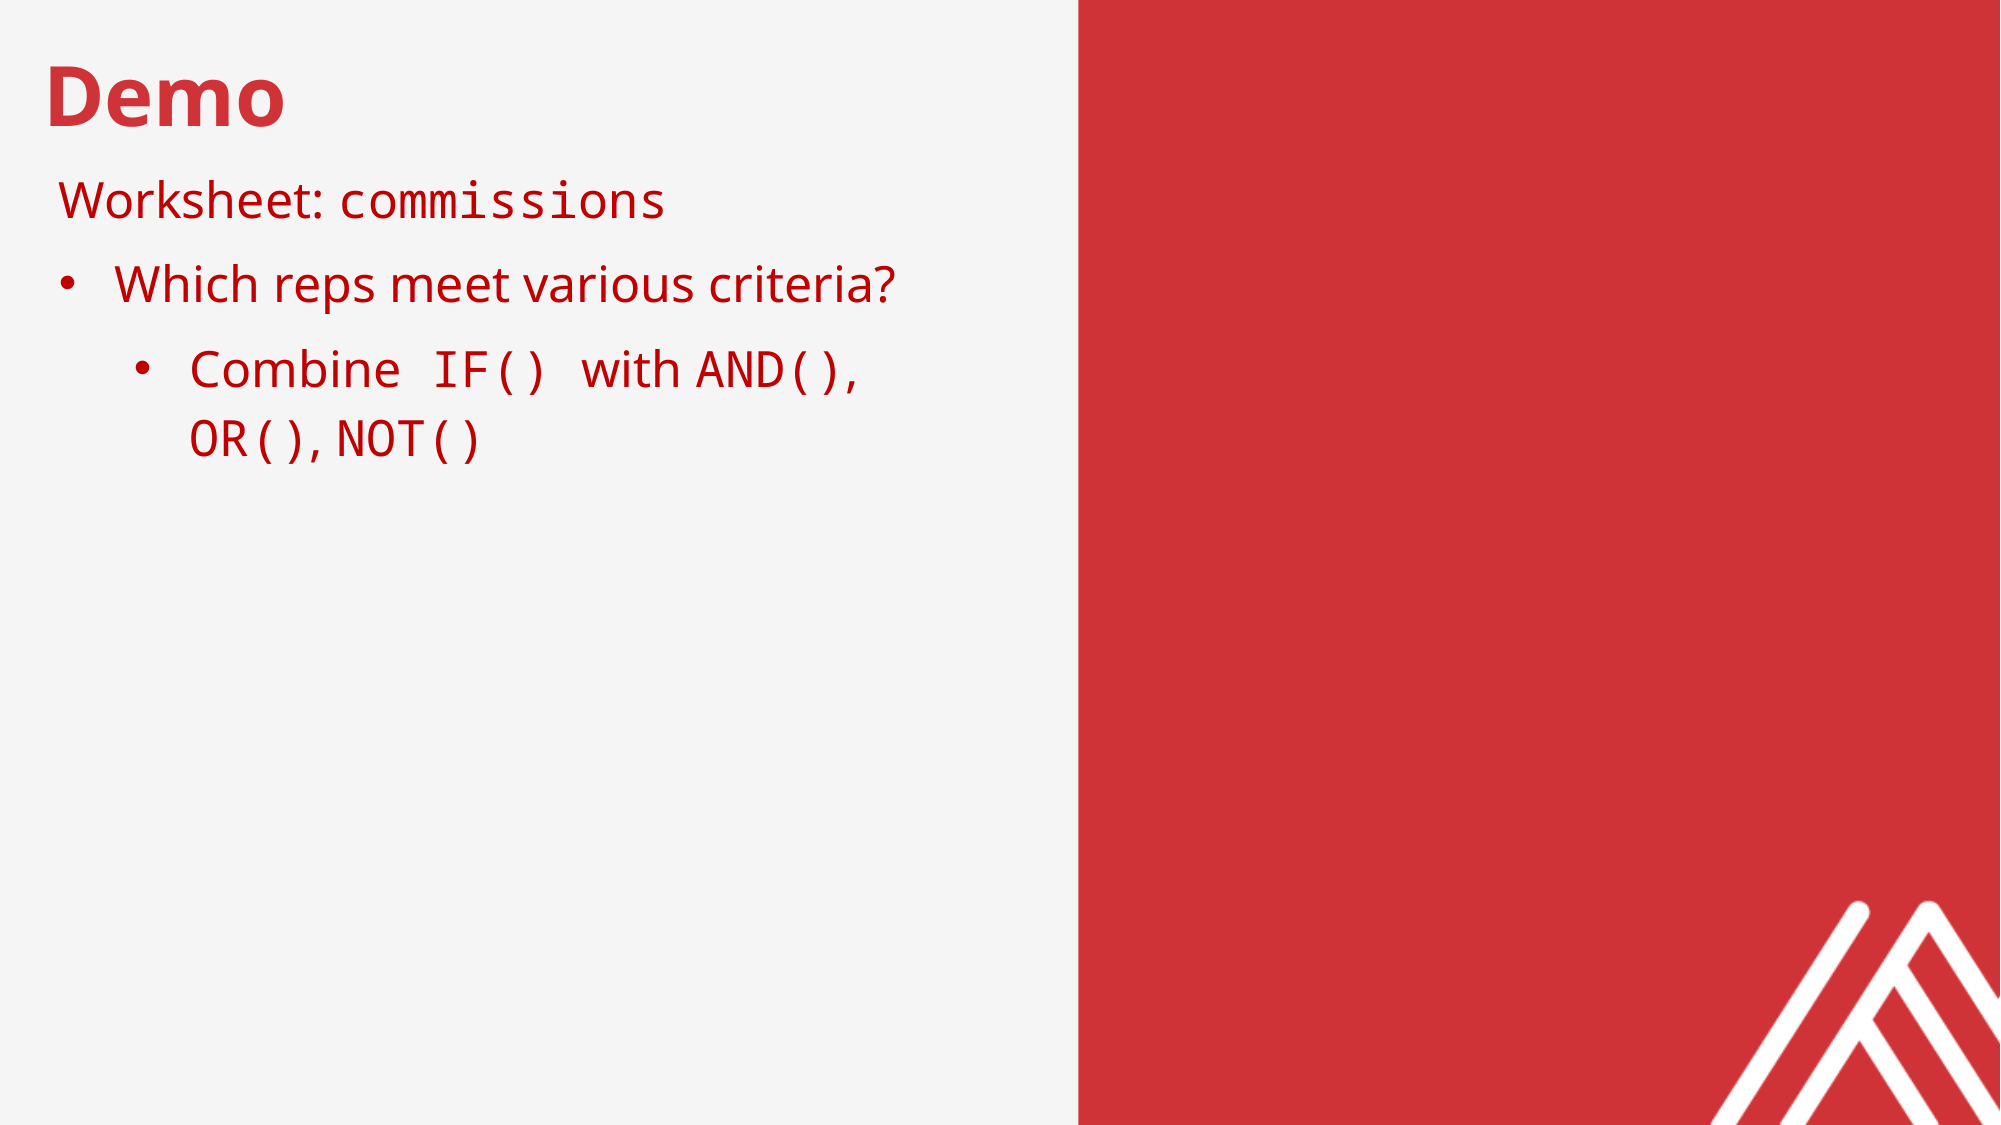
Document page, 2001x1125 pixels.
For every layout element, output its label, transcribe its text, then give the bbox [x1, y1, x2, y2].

picture [1703, 825, 2000, 1125]
text_box Demo Worksheet: commissions Which reps meet various criteria? Combine IF() with AND(), OR(), NOT() [28, 36, 1003, 674]
text_box [1077, 0, 2000, 1125]
